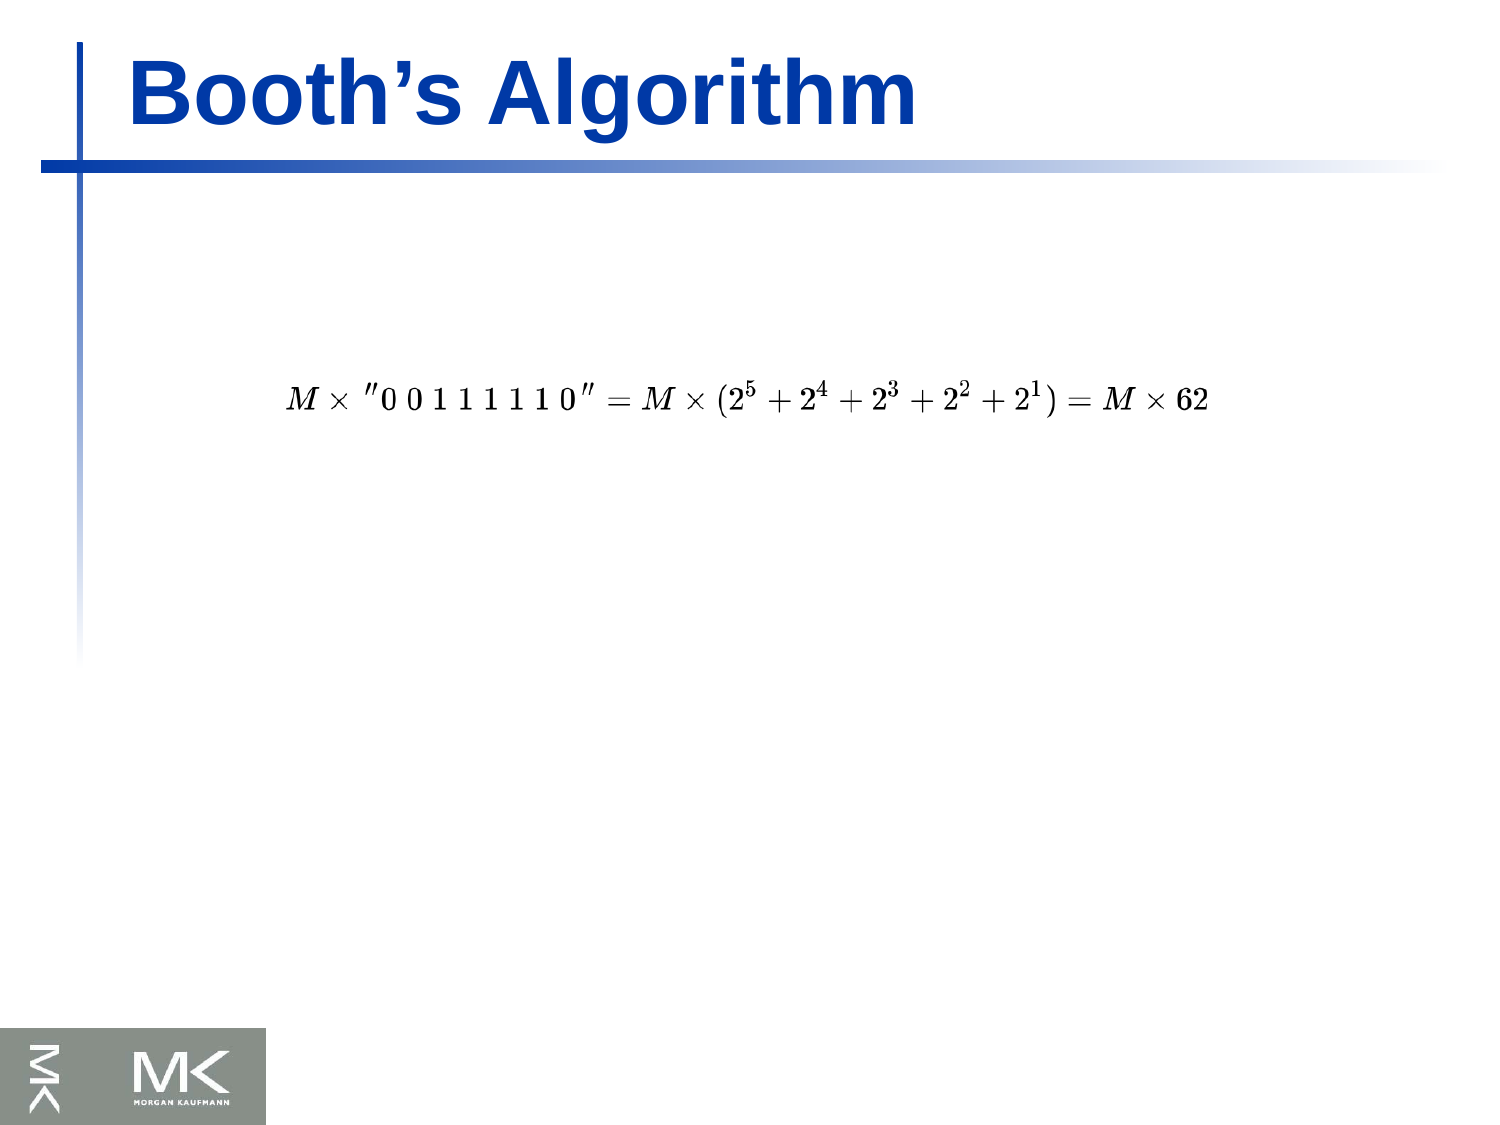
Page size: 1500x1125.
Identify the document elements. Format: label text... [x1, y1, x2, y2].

picture [278, 372, 1222, 425]
title Booth’s Algorithm [112, 0, 1468, 151]
picture [0, 1028, 266, 1125]
